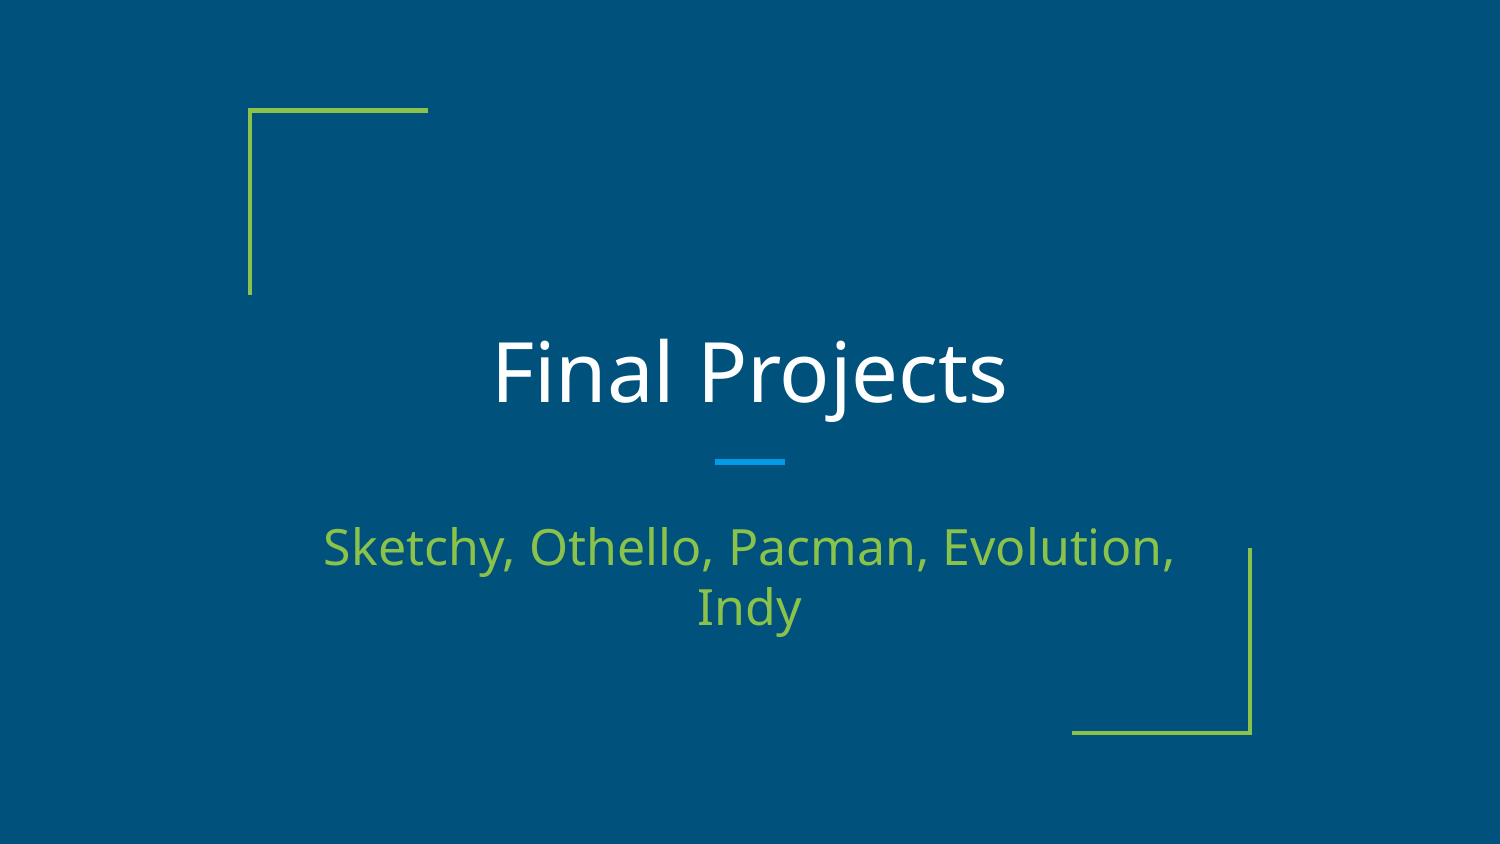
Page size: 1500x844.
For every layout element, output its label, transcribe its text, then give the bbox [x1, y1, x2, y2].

subtitle Sketchy, Othello, Pacman, Evolution, Indy [275, 500, 1225, 650]
title Final Projects [275, 195, 1225, 435]
